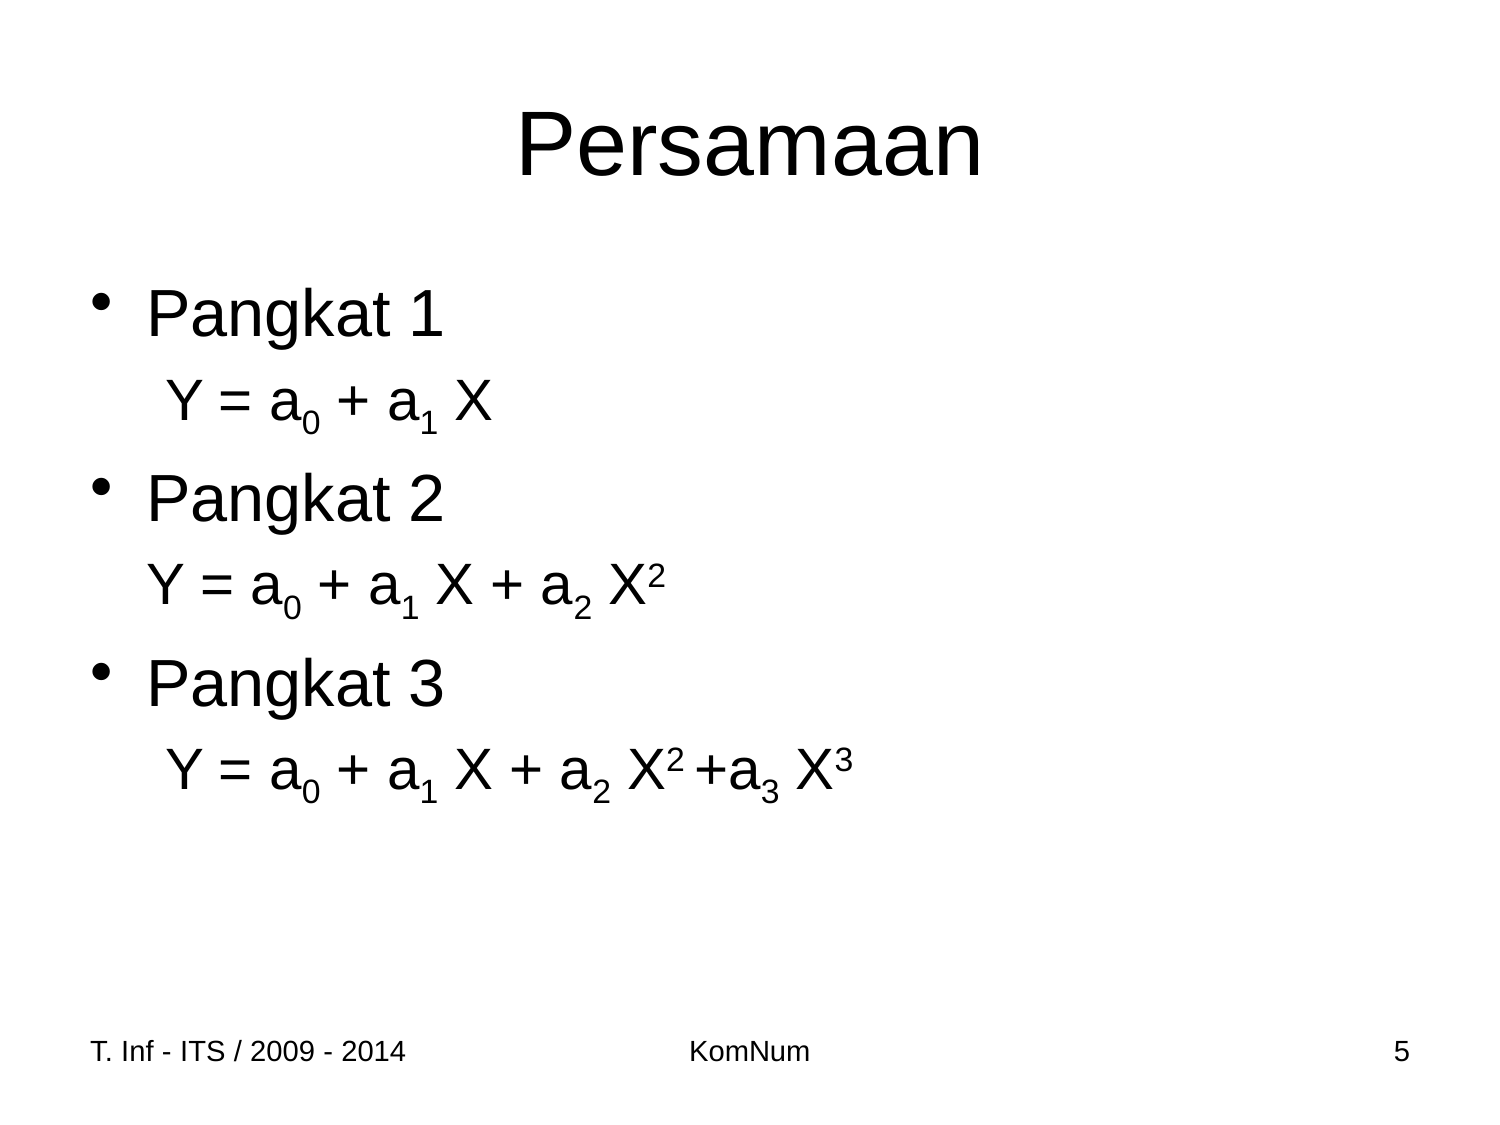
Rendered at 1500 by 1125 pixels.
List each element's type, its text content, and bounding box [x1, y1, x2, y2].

slide_number T. Inf - ITS / 2009 - 2014 [74, 1024, 426, 1103]
footer KomNum [512, 1024, 988, 1103]
list Pangkat 1 Y = a0 + a1 X Pangkat 2 Y = a0 + a1 X + a2 X2 Pangkat 3 Y = a0 + a1 X + a2 X2 +a3 X3 [74, 262, 1426, 1006]
slide_number 5 [1074, 1024, 1426, 1103]
title Persamaan [74, 44, 1426, 233]
